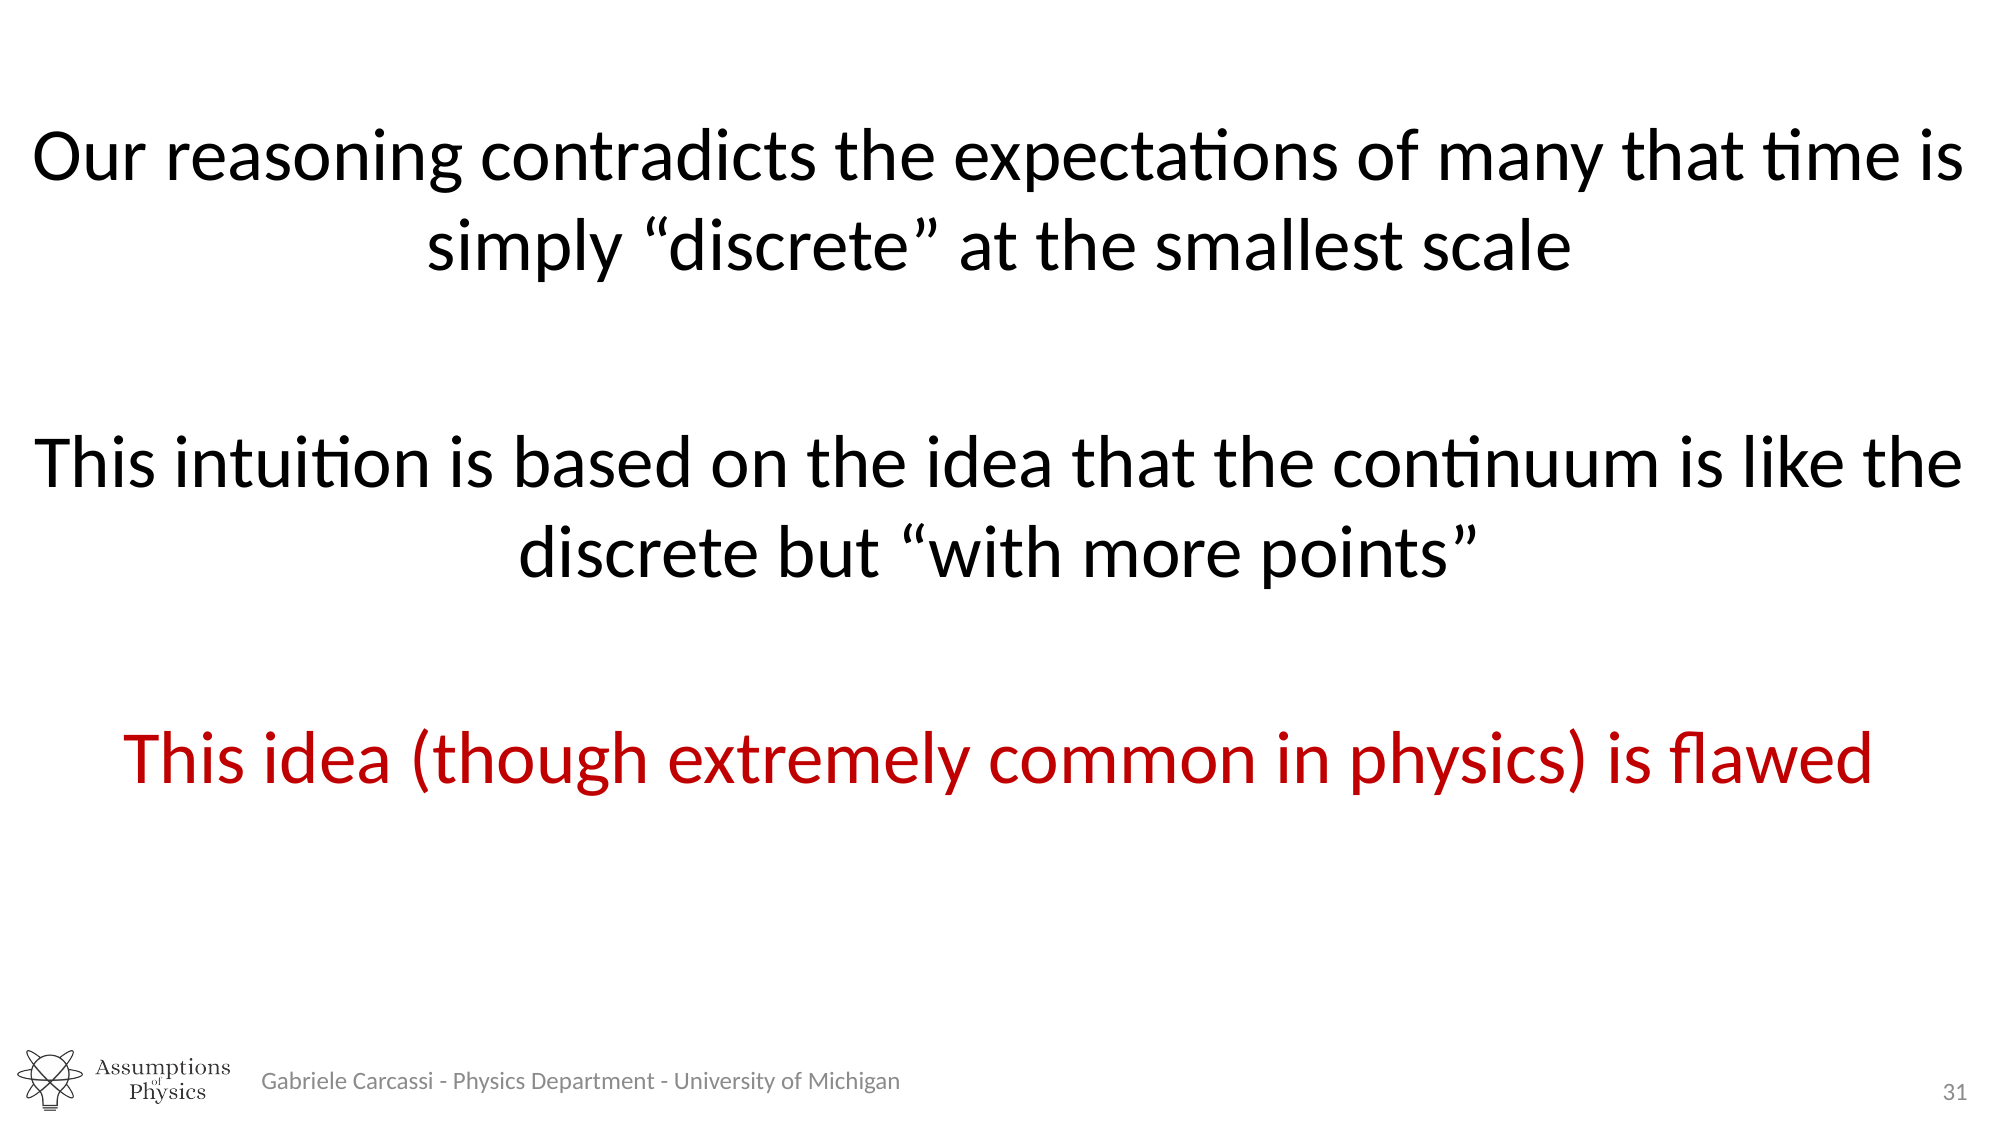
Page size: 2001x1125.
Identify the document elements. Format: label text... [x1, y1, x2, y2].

slide_number 31 [1891, 1072, 1983, 1110]
picture [17, 1050, 83, 1111]
footer Gabriele Carcassi - Physics Department - University of Michigan [246, 1049, 1226, 1110]
text_box Our reasoning contradicts the expectations of many that time is simply “discrete” at the smallest scale [0, 97, 2000, 293]
picture [95, 1058, 230, 1104]
text_box This intuition is based on the idea that the continuum is like the discrete but “with more points” [0, 405, 2000, 601]
text_box This idea (though extremely common in physics) is flawed [0, 701, 2000, 807]
